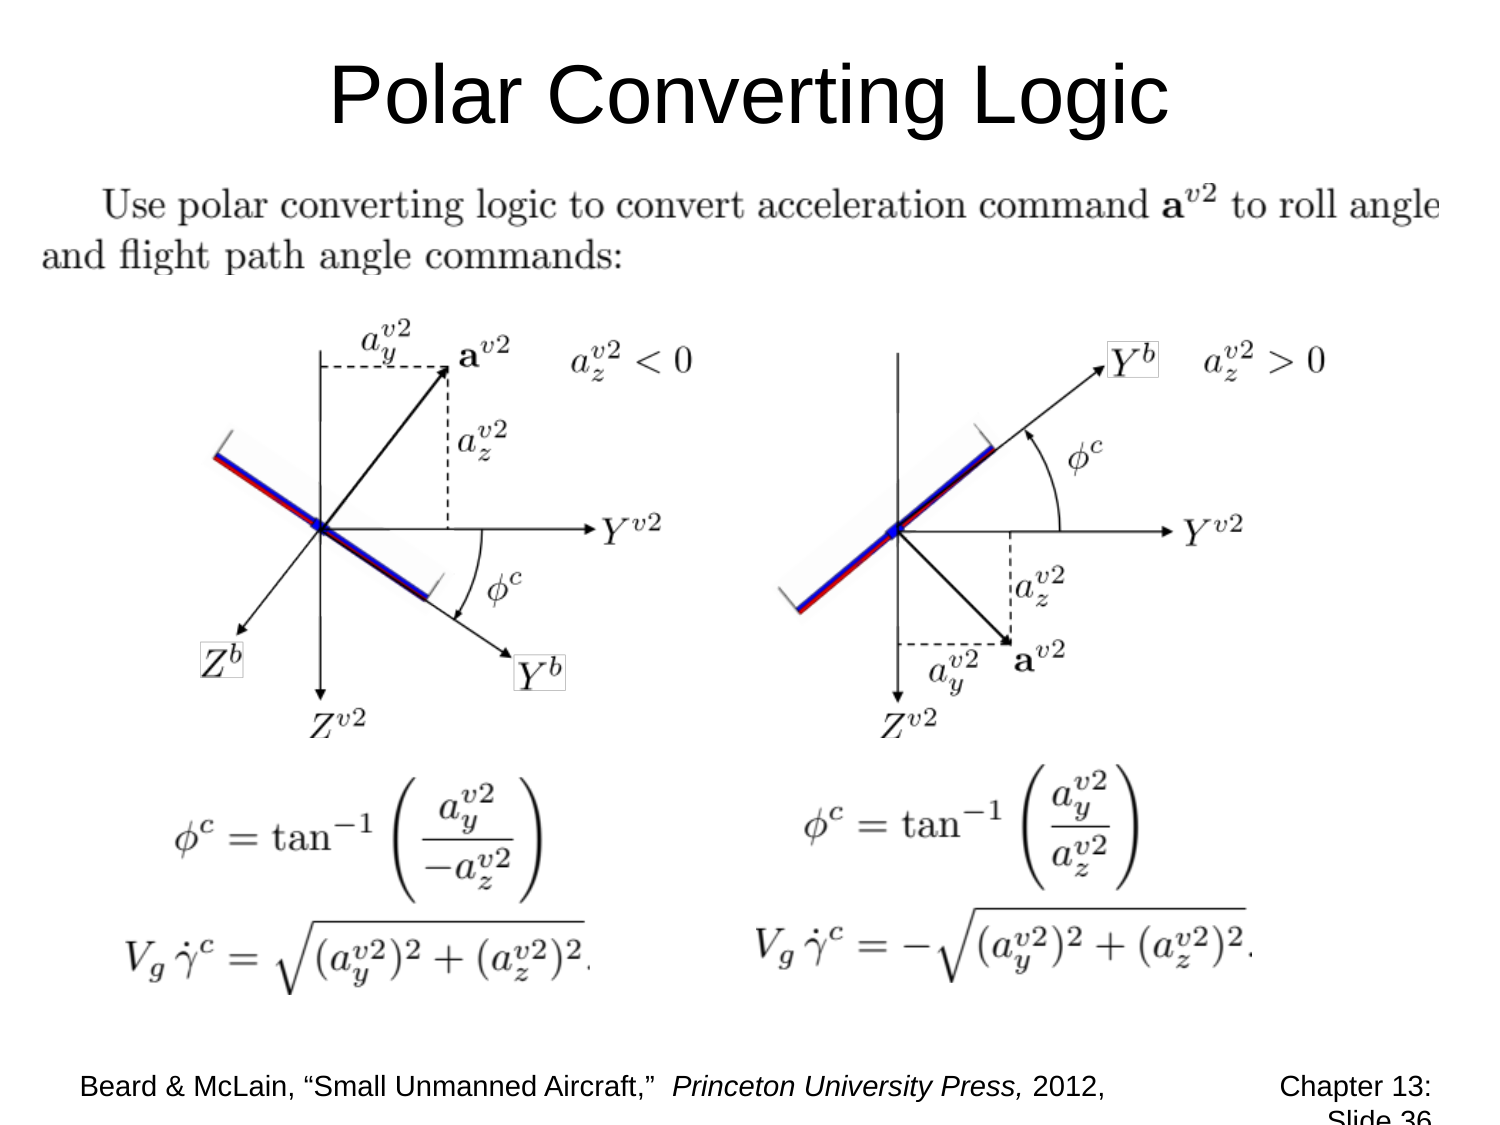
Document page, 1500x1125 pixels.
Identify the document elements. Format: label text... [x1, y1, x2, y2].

picture [124, 775, 590, 996]
title Polar Converting Logic [74, 34, 1426, 147]
picture [198, 312, 1328, 738]
picture [41, 182, 1440, 275]
picture [755, 763, 1253, 983]
